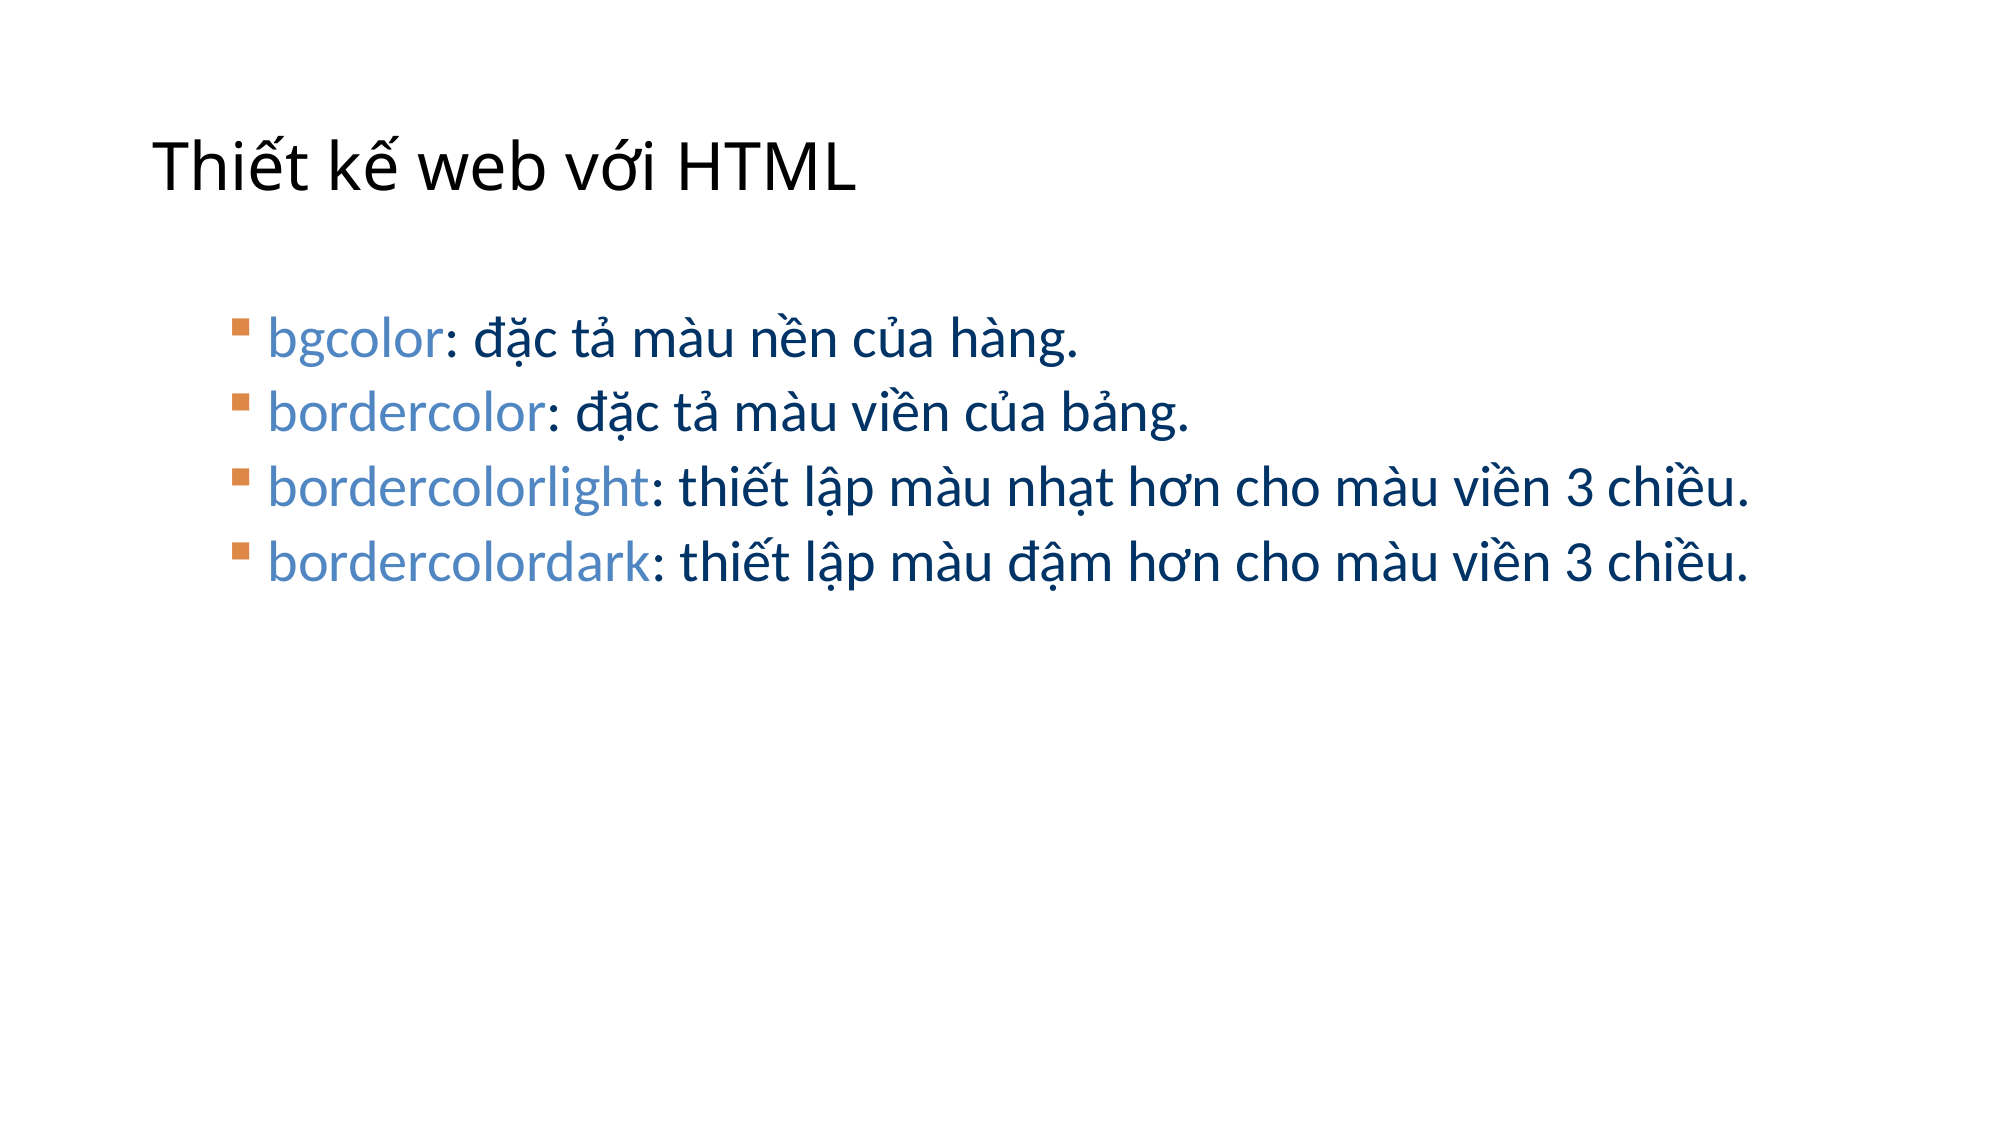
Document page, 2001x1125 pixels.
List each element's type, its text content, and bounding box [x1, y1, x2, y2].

list bgcolor: đặc tả màu nền của hàng. bordercolor: đặc tả màu viền của bảng. bordercolorlight: thiết lập màu nhạt hơn cho màu viền 3 chiều. bordercolordark: thiết lập màu đậm hơn cho màu viền 3 chiều. [137, 299, 1863, 1014]
title Thiết kế web với HTML [137, 59, 1863, 278]
